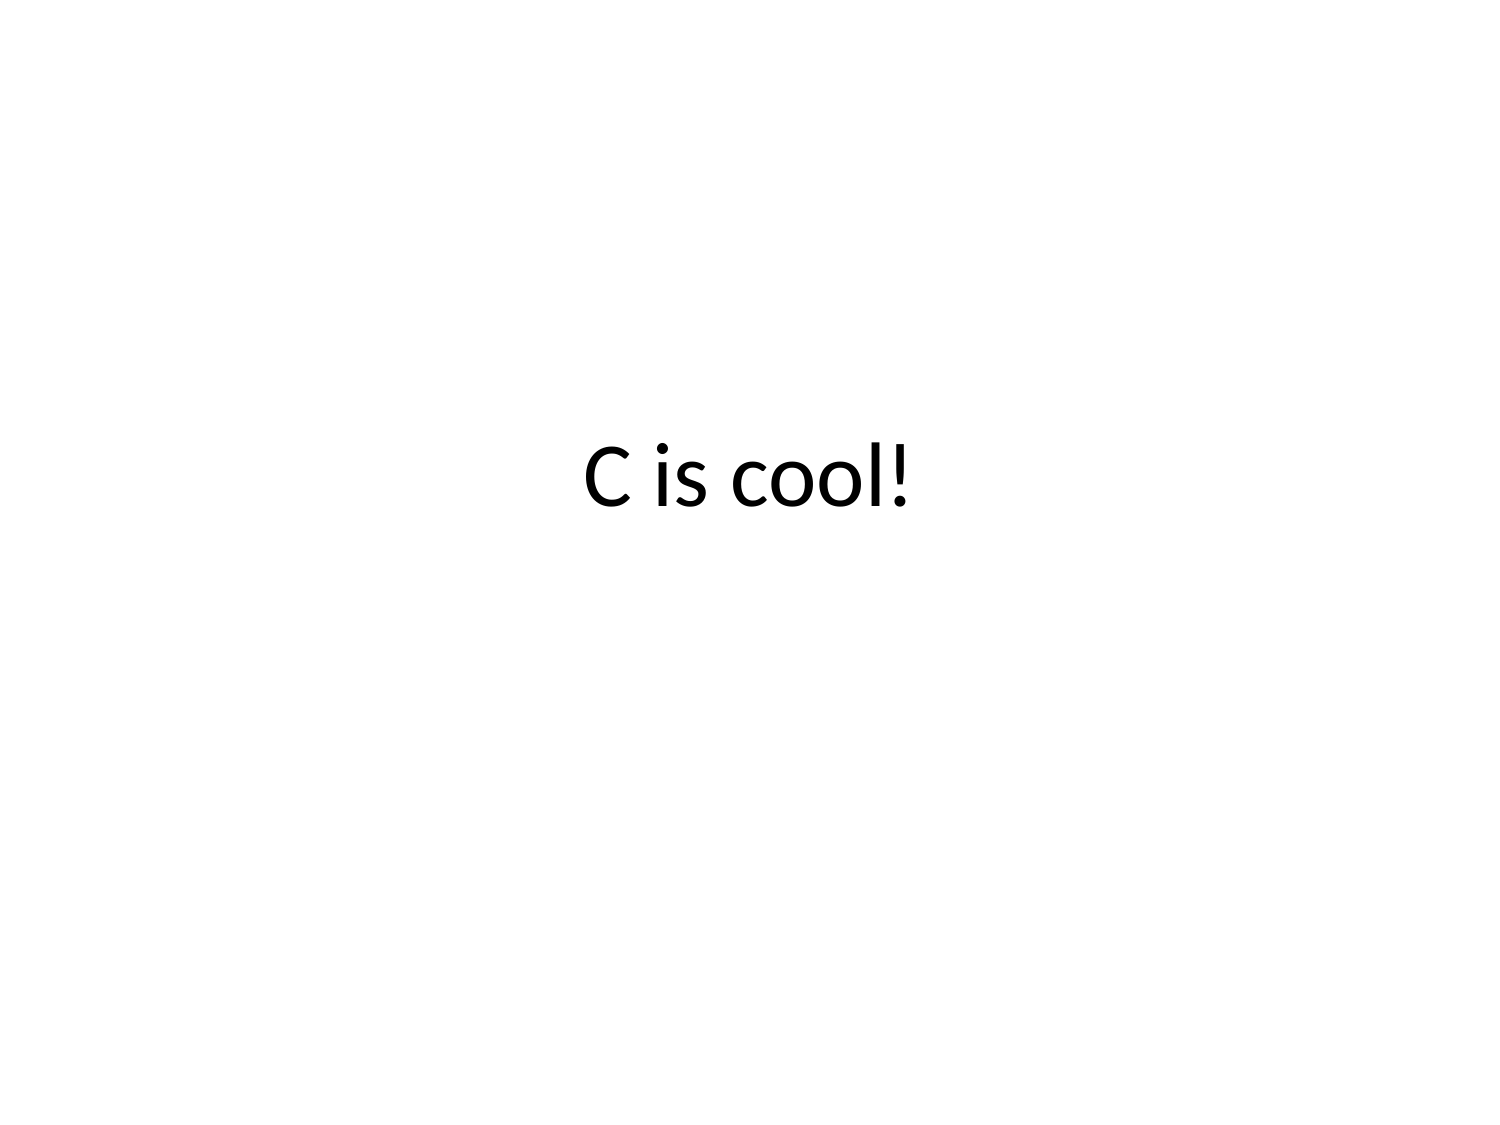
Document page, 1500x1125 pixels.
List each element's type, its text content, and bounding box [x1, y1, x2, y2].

title C is cool! [112, 349, 1388, 591]
